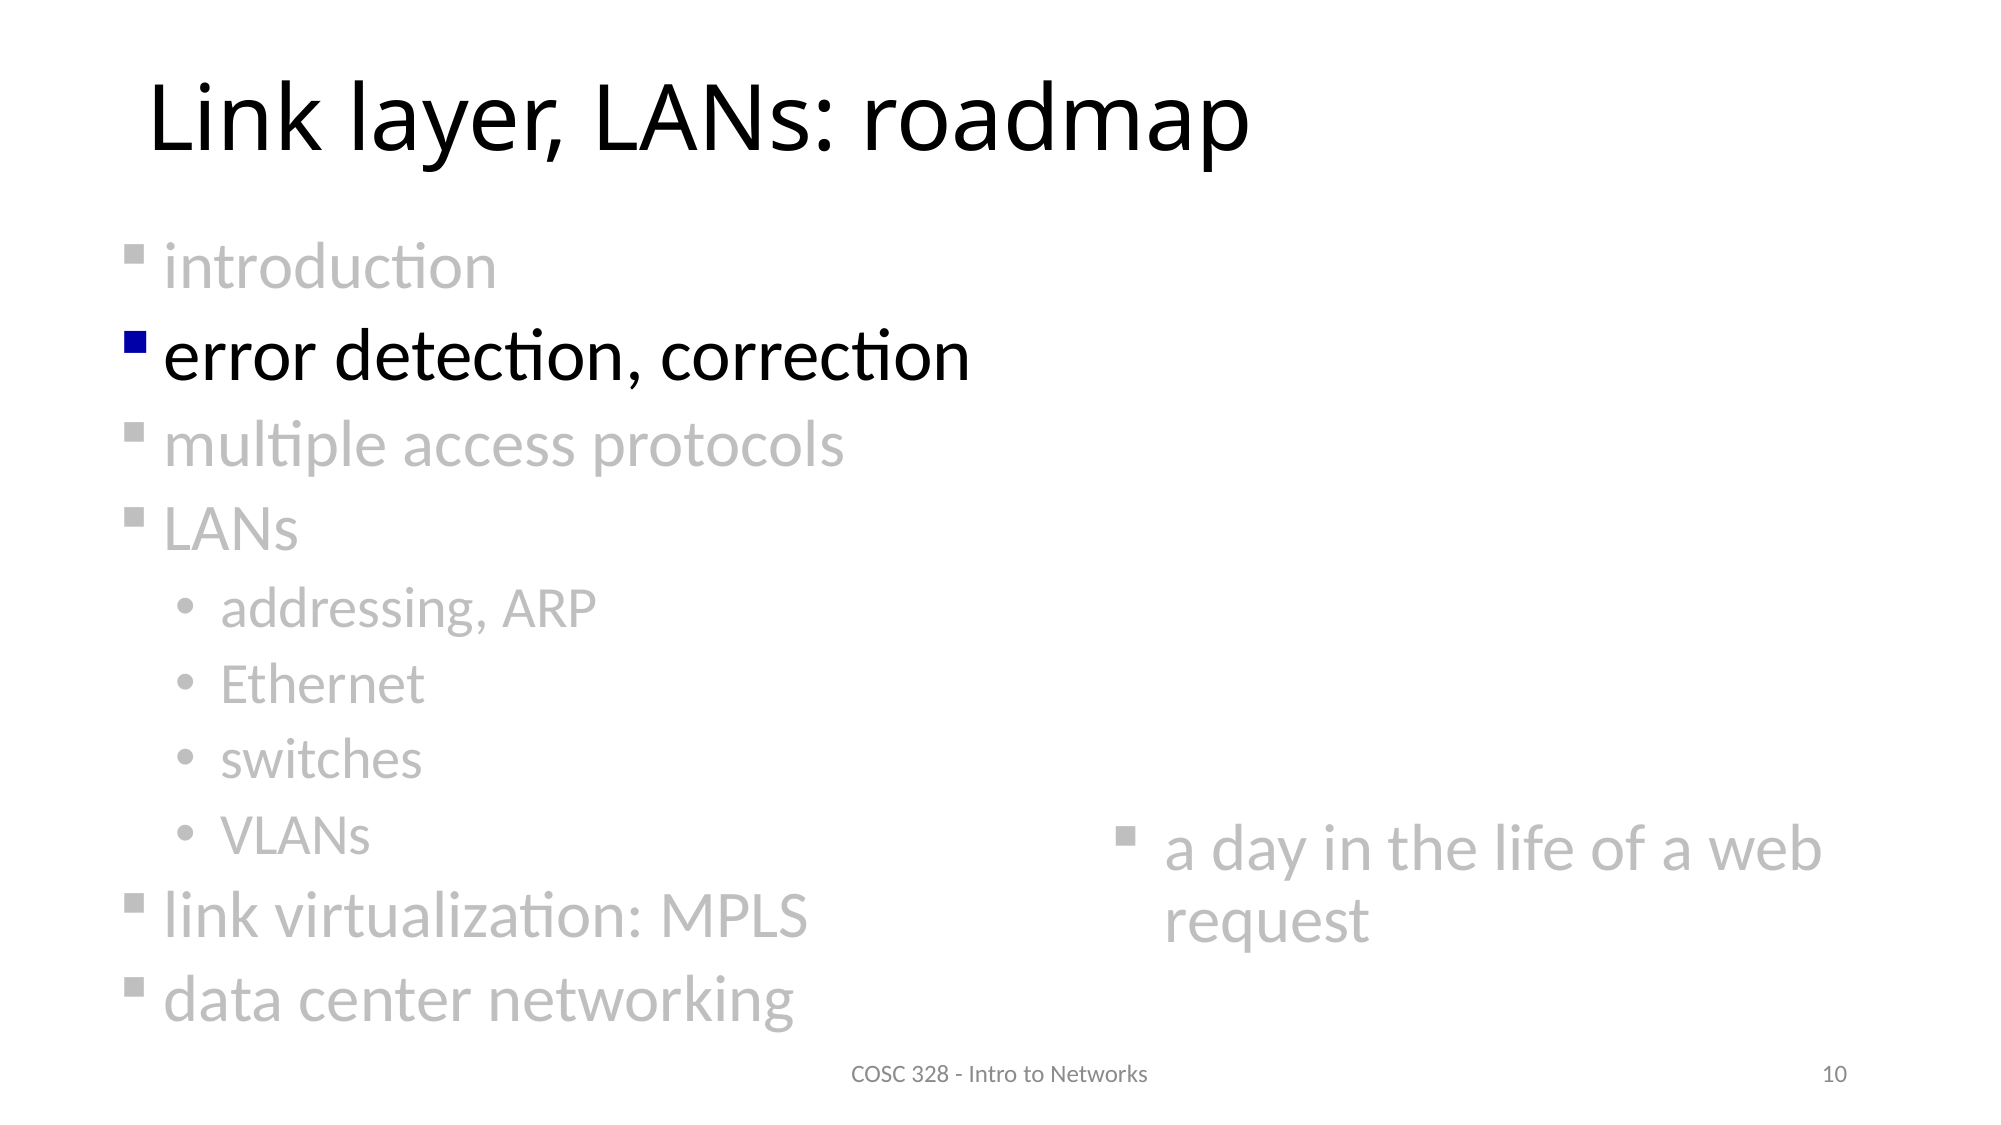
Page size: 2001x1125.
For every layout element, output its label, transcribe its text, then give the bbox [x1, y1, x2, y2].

text_box introduction error detection, correction multiple access protocols LANs addressing, ARP Ethernet switches VLANs link virtualization: MPLS data center networking [102, 223, 1017, 1050]
text_box a day in the life of a web request [1075, 804, 1907, 966]
slide_number 10 [1412, 1042, 1863, 1103]
title Link layer, LANs: roadmap [131, 47, 1856, 195]
footer COSC 328 - Intro to Networks [662, 1042, 1338, 1103]
